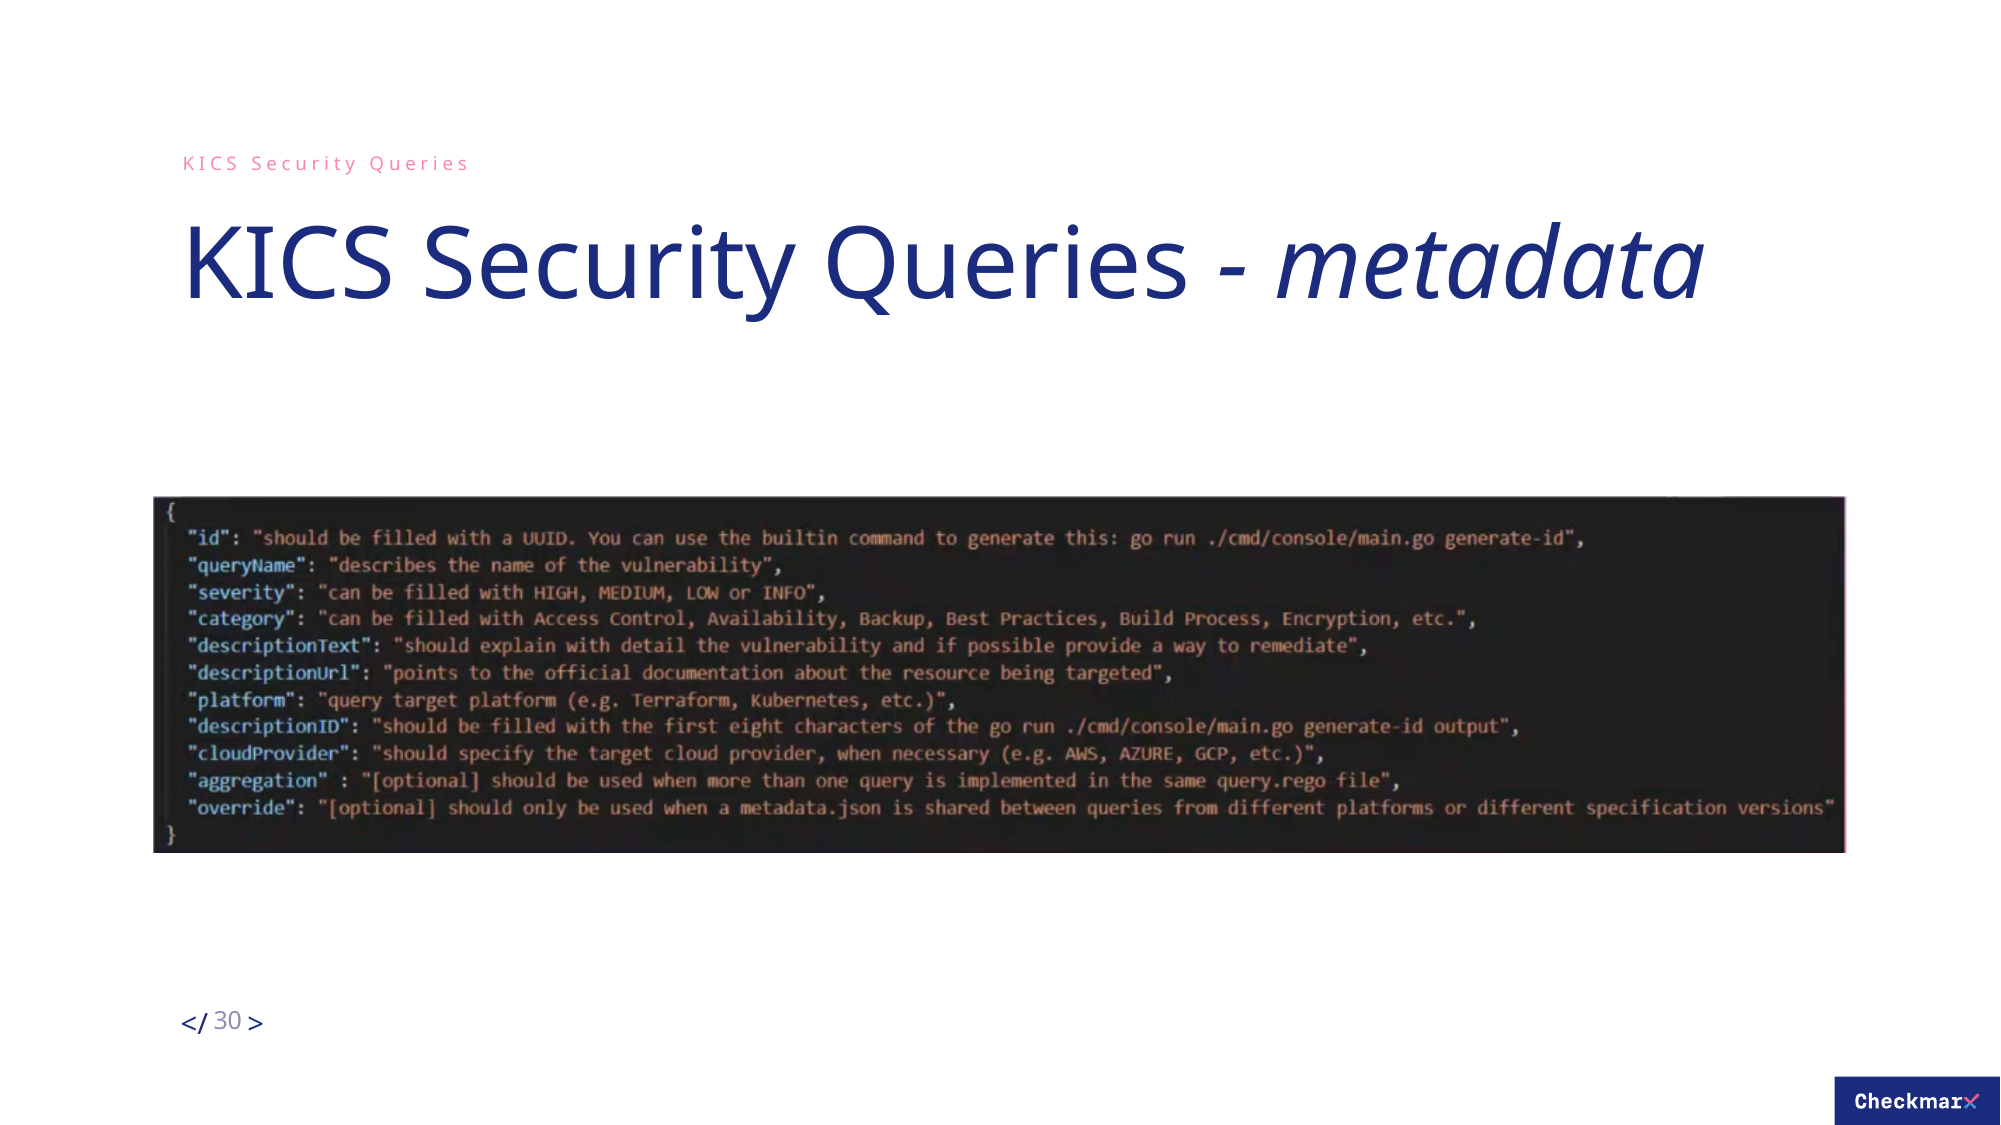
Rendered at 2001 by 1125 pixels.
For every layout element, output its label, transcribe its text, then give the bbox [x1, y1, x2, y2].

slide_number 30 [194, 1011, 262, 1033]
list KICS Security Queries [182, 154, 951, 175]
picture [153, 496, 1847, 854]
title KICS Security Queries - metadata [181, 225, 1805, 307]
